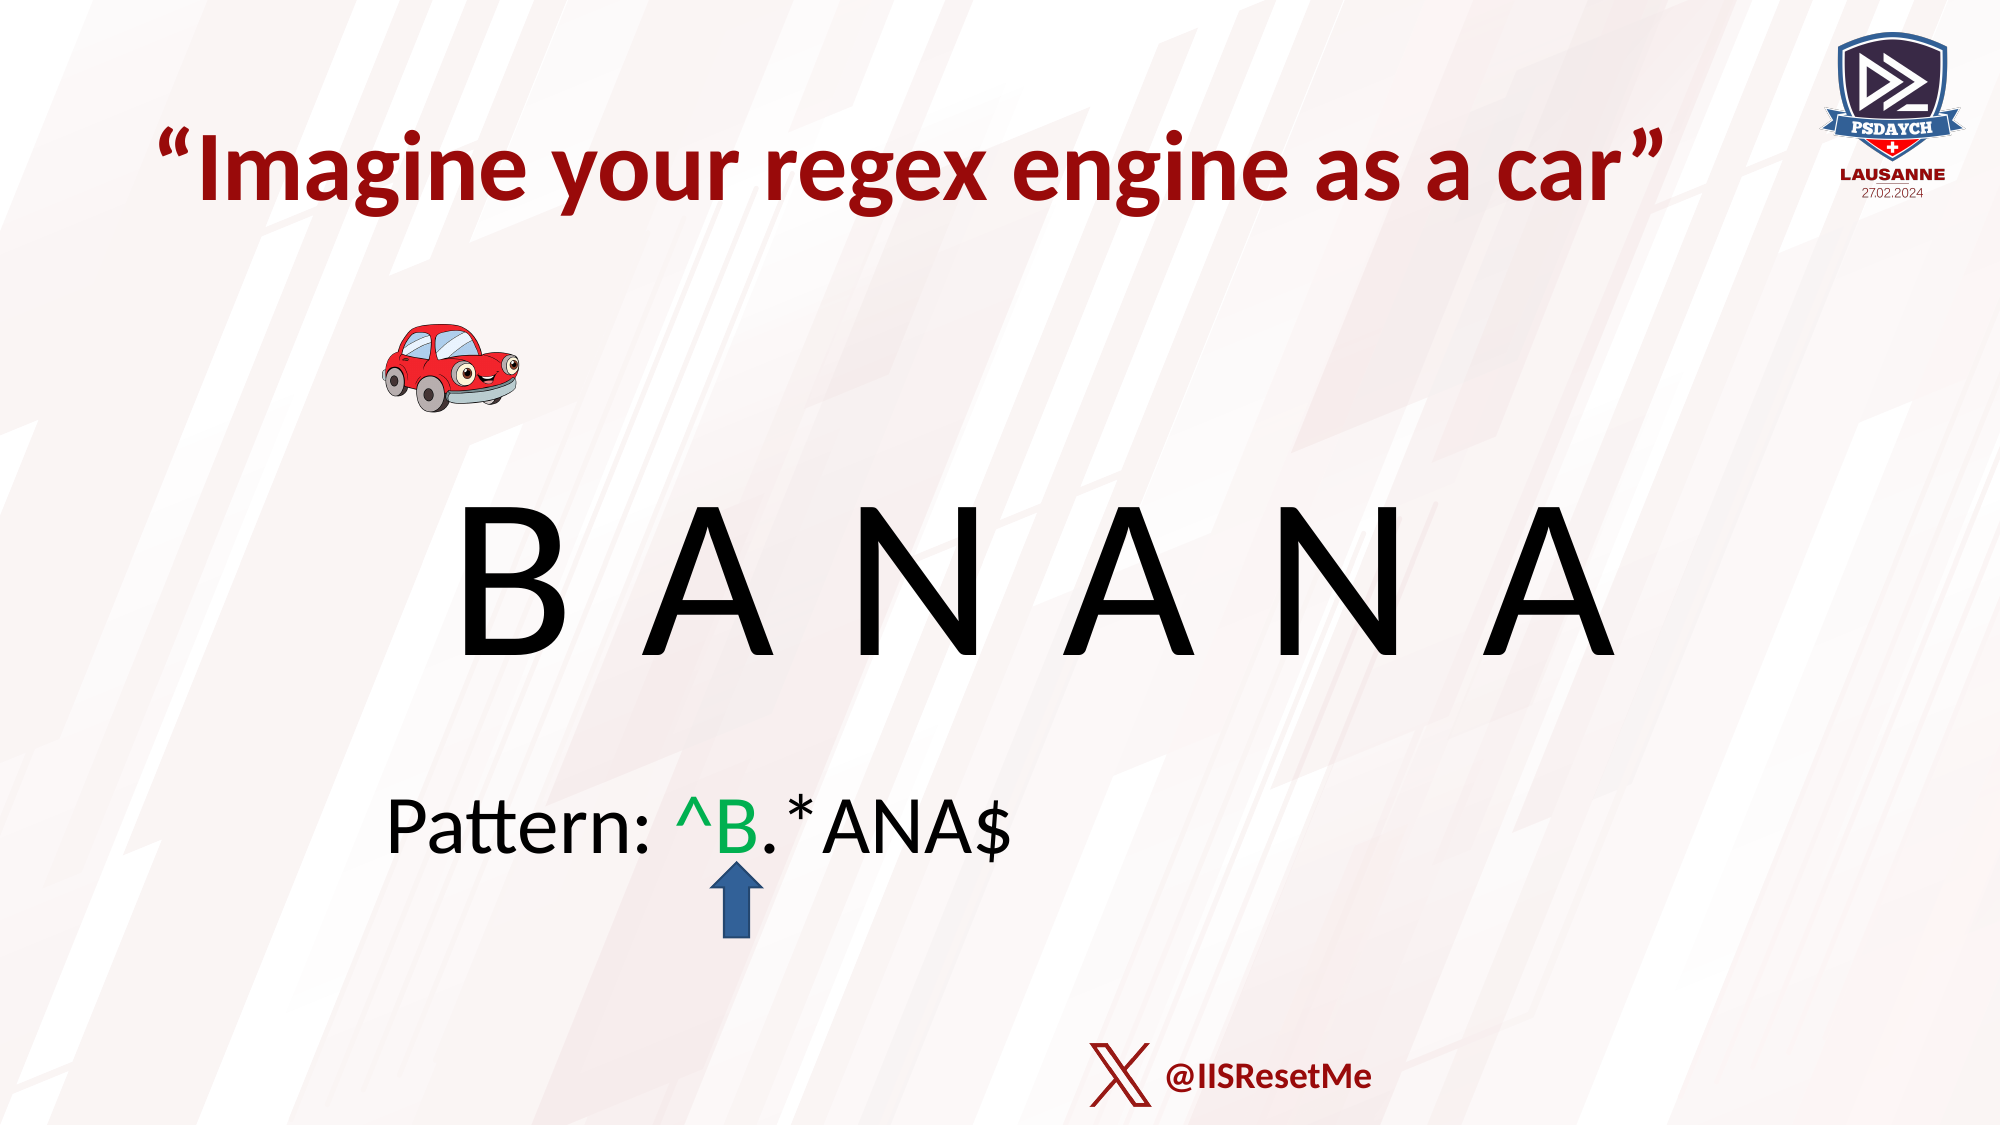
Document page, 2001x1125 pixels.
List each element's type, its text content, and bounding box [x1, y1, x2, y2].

title “Imagine your regex engine as a car” [137, 59, 1735, 278]
text_box Pattern: ^B.*ANA$ [370, 762, 1030, 878]
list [374, 301, 526, 435]
picture [0, 0, 2000, 1125]
text_box BANANA [366, 417, 1700, 710]
text_box [709, 860, 765, 939]
